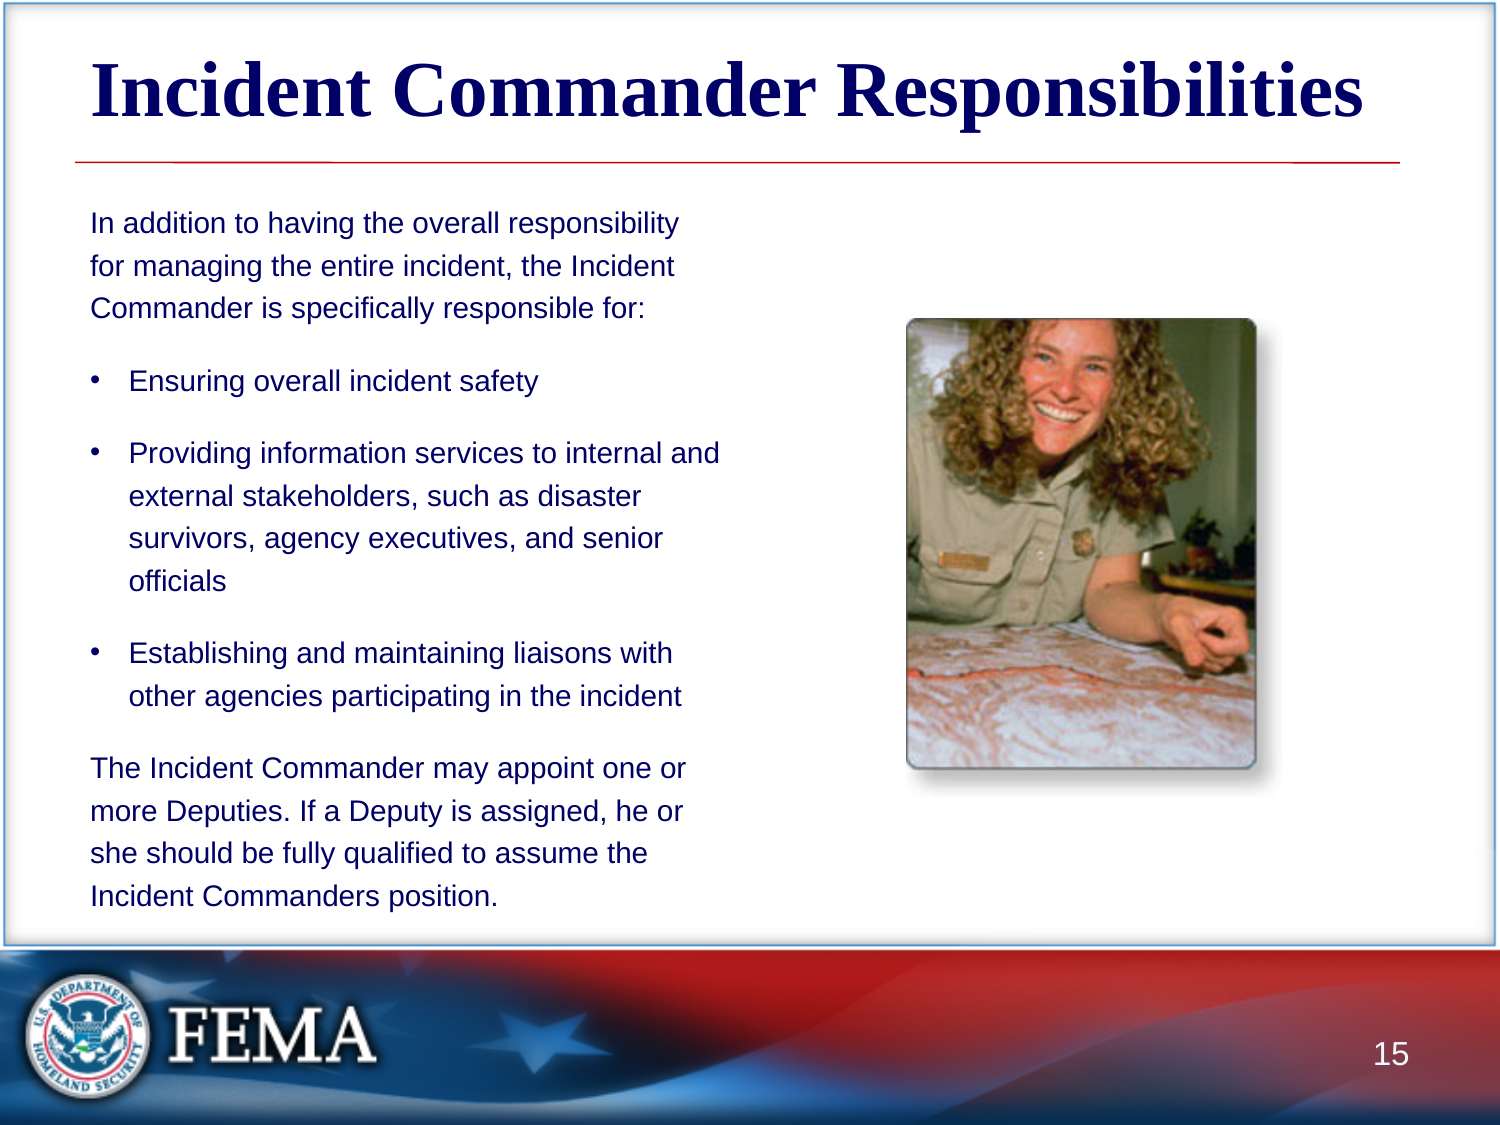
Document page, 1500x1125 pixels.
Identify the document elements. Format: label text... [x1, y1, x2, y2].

picture [0, 0, 1500, 1125]
list In addition to having the overall responsibility for managing the entire incident, the Incident Commander is specifically responsible for: Ensuring overall incident safety Providing information services to internal and external stakeholders, such as disaster survivors, agency executives, and senior officials Establishing and maintaining liaisons with other agencies participating in the incident The Incident Commander may appoint one or more Deputies. If a Deputy is assigned, he or she should be fully qualified to assume the Incident Commanders position. [75, 189, 737, 927]
slide_number 15 [1074, 1024, 1425, 1103]
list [906, 318, 1282, 797]
title Incident Commander Responsibilities [75, 32, 1425, 138]
